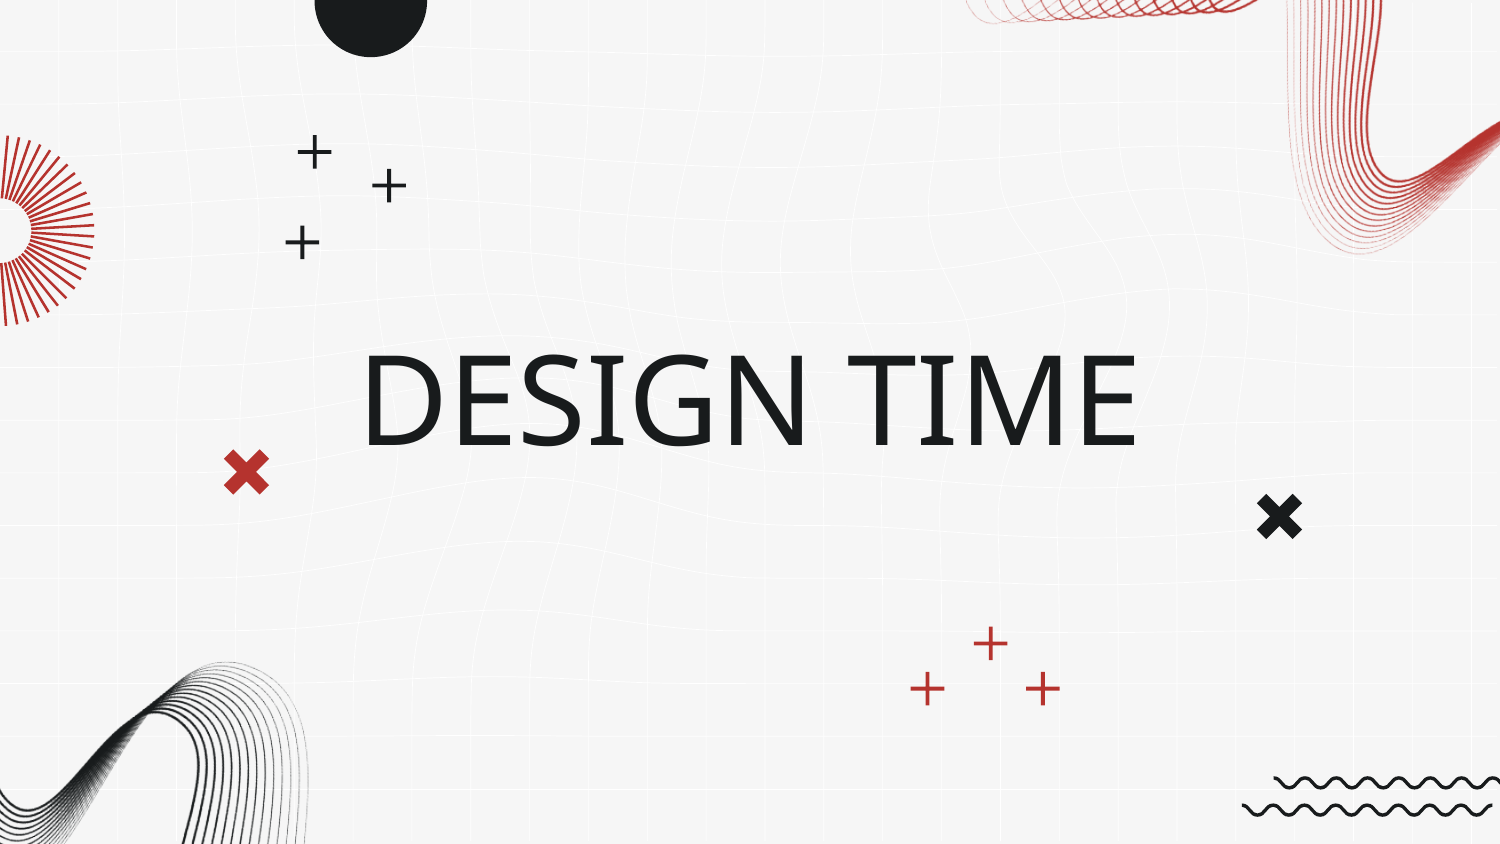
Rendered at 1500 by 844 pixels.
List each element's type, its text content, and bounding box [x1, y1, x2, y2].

title DESIGN TIME [210, 276, 1290, 486]
text_box [973, 626, 1008, 661]
text_box [297, 135, 332, 169]
text_box [285, 225, 320, 260]
text_box [1256, 493, 1303, 540]
text_box [223, 449, 270, 495]
text_box [372, 168, 406, 203]
picture [0, 292, 502, 844]
picture [864, 0, 1500, 790]
text_box [910, 671, 945, 706]
text_box [1026, 671, 1060, 706]
